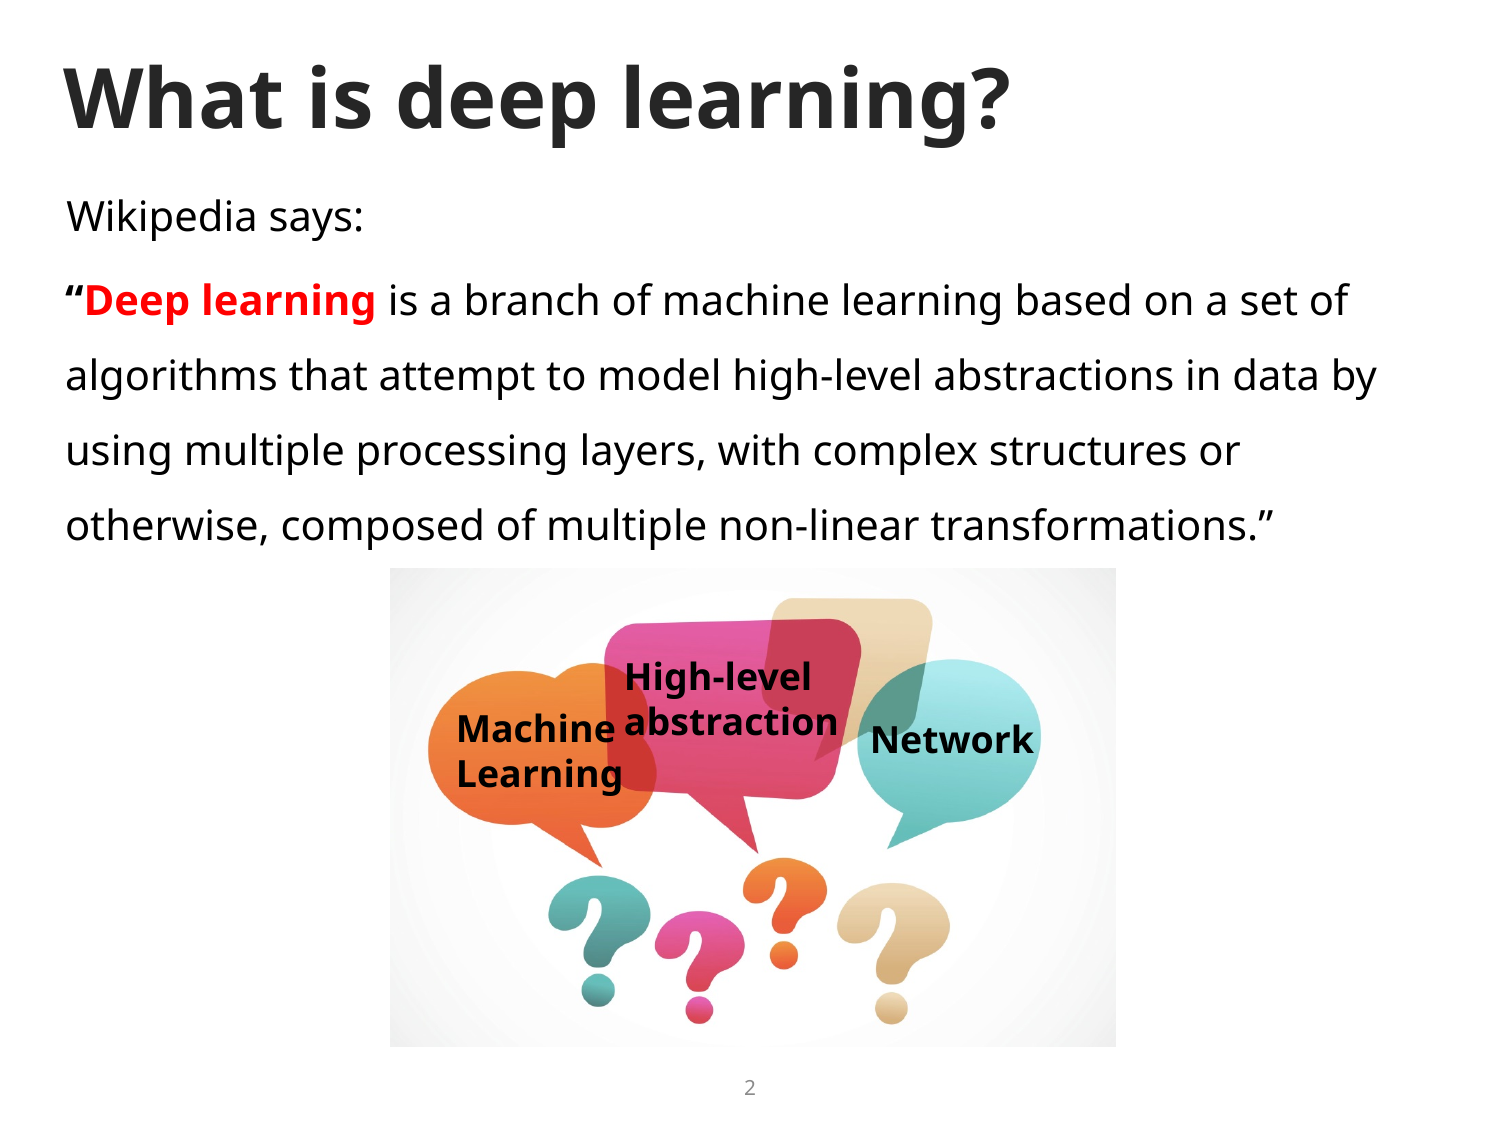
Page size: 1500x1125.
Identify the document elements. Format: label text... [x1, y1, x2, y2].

slide_number 2 [575, 1058, 925, 1119]
title What is deep learning? [48, 41, 1456, 149]
text_box Wikipedia says: [51, 182, 391, 247]
picture [390, 568, 1116, 1047]
text_box “Deep learning is a branch of machine learning based on a set of algorithms that attempt to model high-level abstractions in data by using multiple processing layers, with complex structures or otherwise, composed of multiple non-linear transformations.” [50, 241, 1456, 556]
